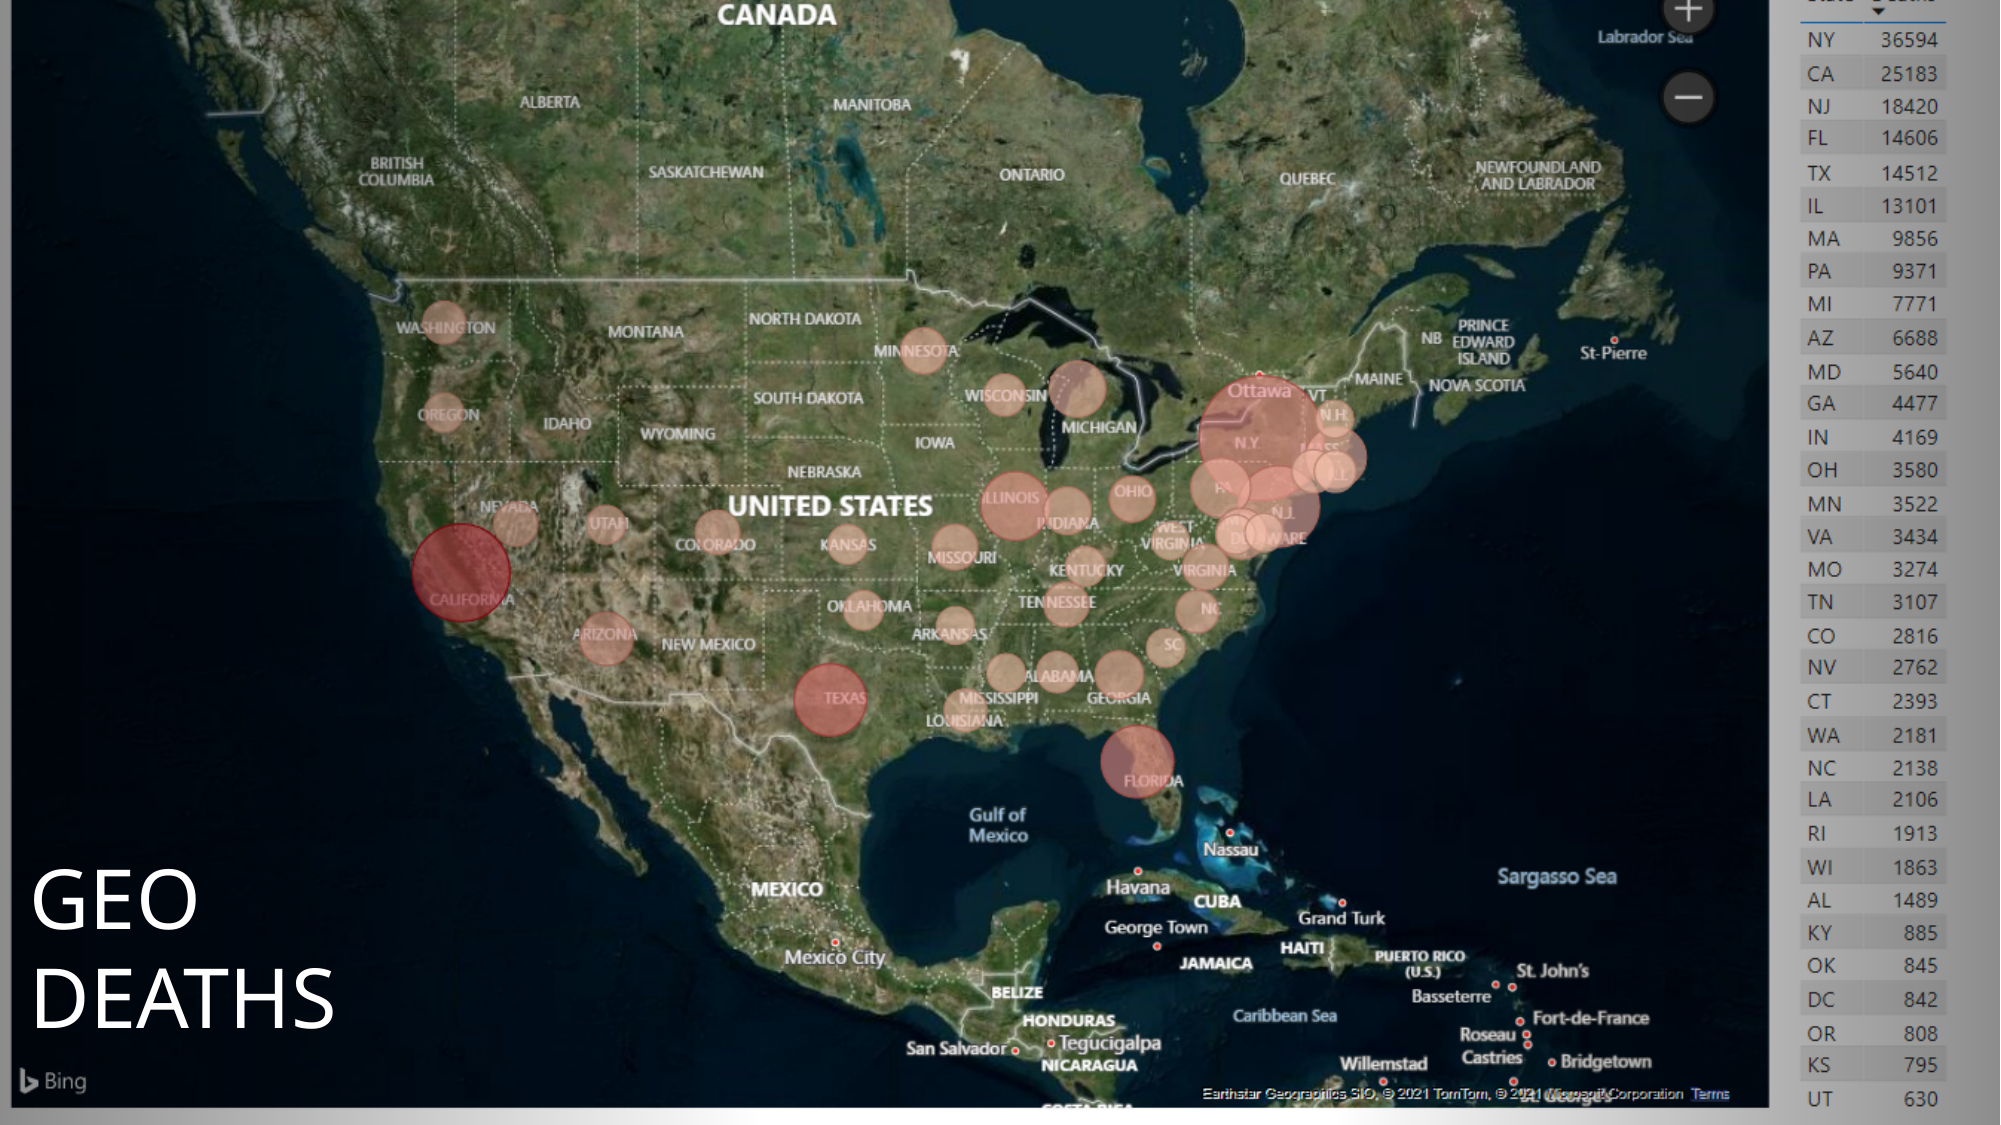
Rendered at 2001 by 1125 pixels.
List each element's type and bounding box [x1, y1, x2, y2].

text_box [1332, 1118, 2000, 1125]
list [0, 0, 2000, 1111]
text_box [0, 1119, 765, 1125]
